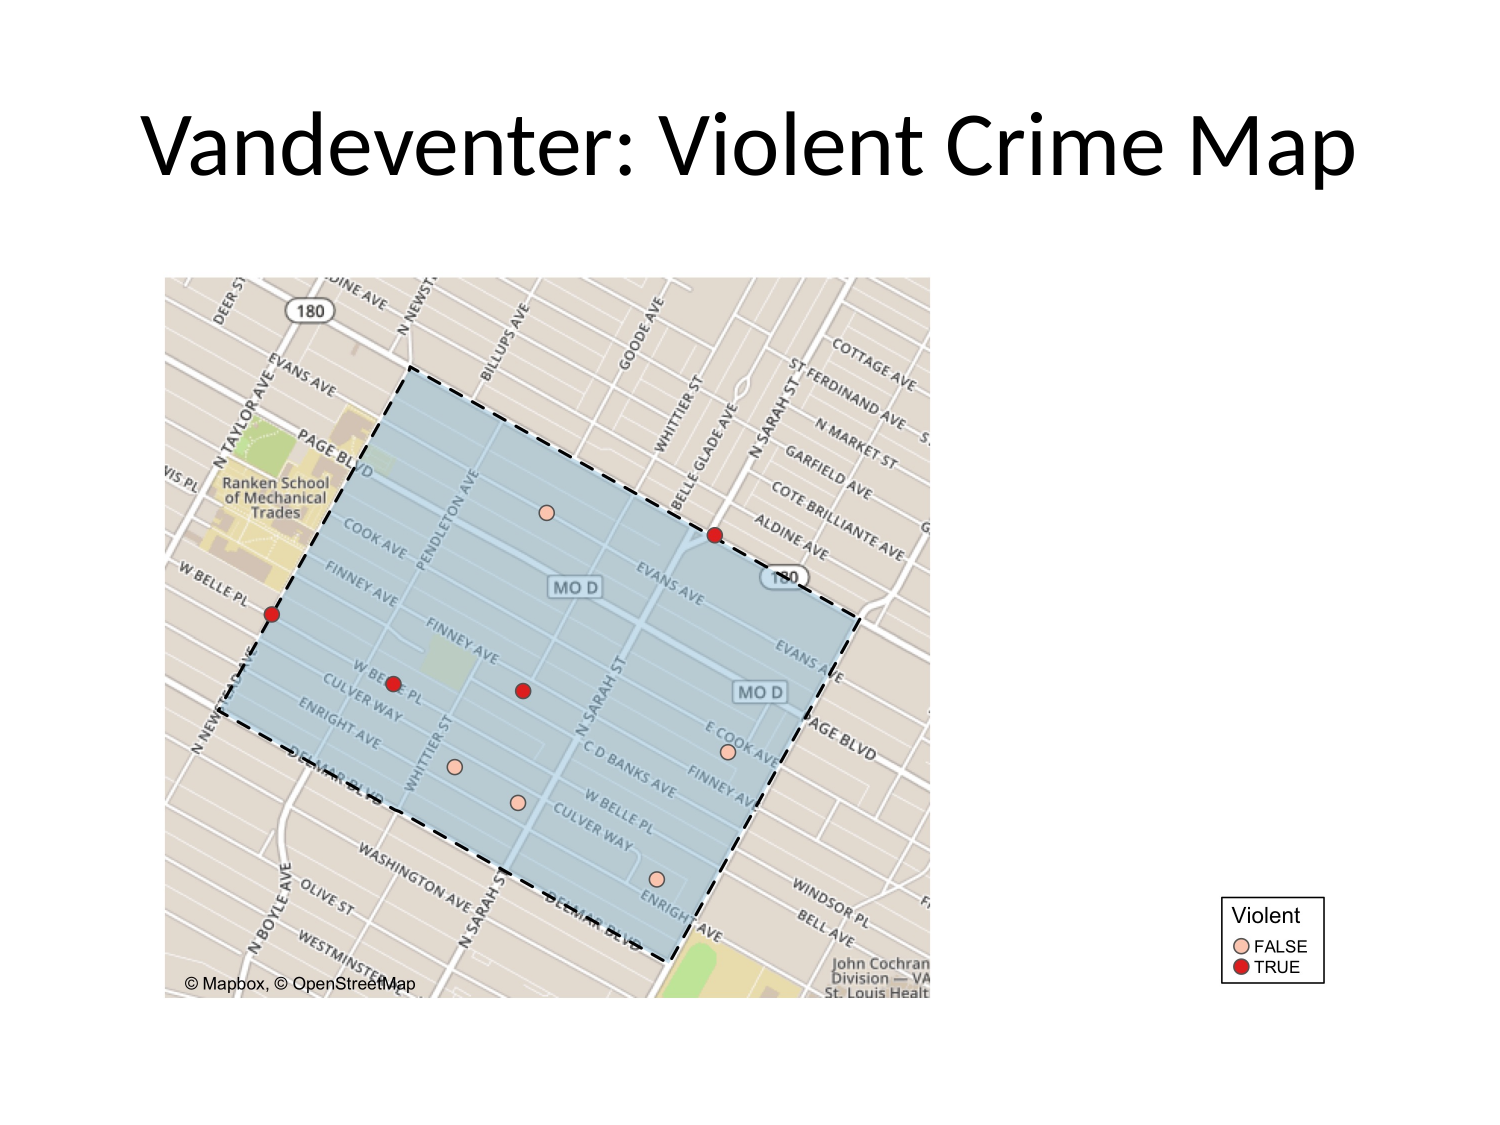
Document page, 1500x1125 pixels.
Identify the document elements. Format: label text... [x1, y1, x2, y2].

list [74, 262, 1426, 1013]
title Vandeventer: Violent Crime Map [75, 45, 1425, 233]
